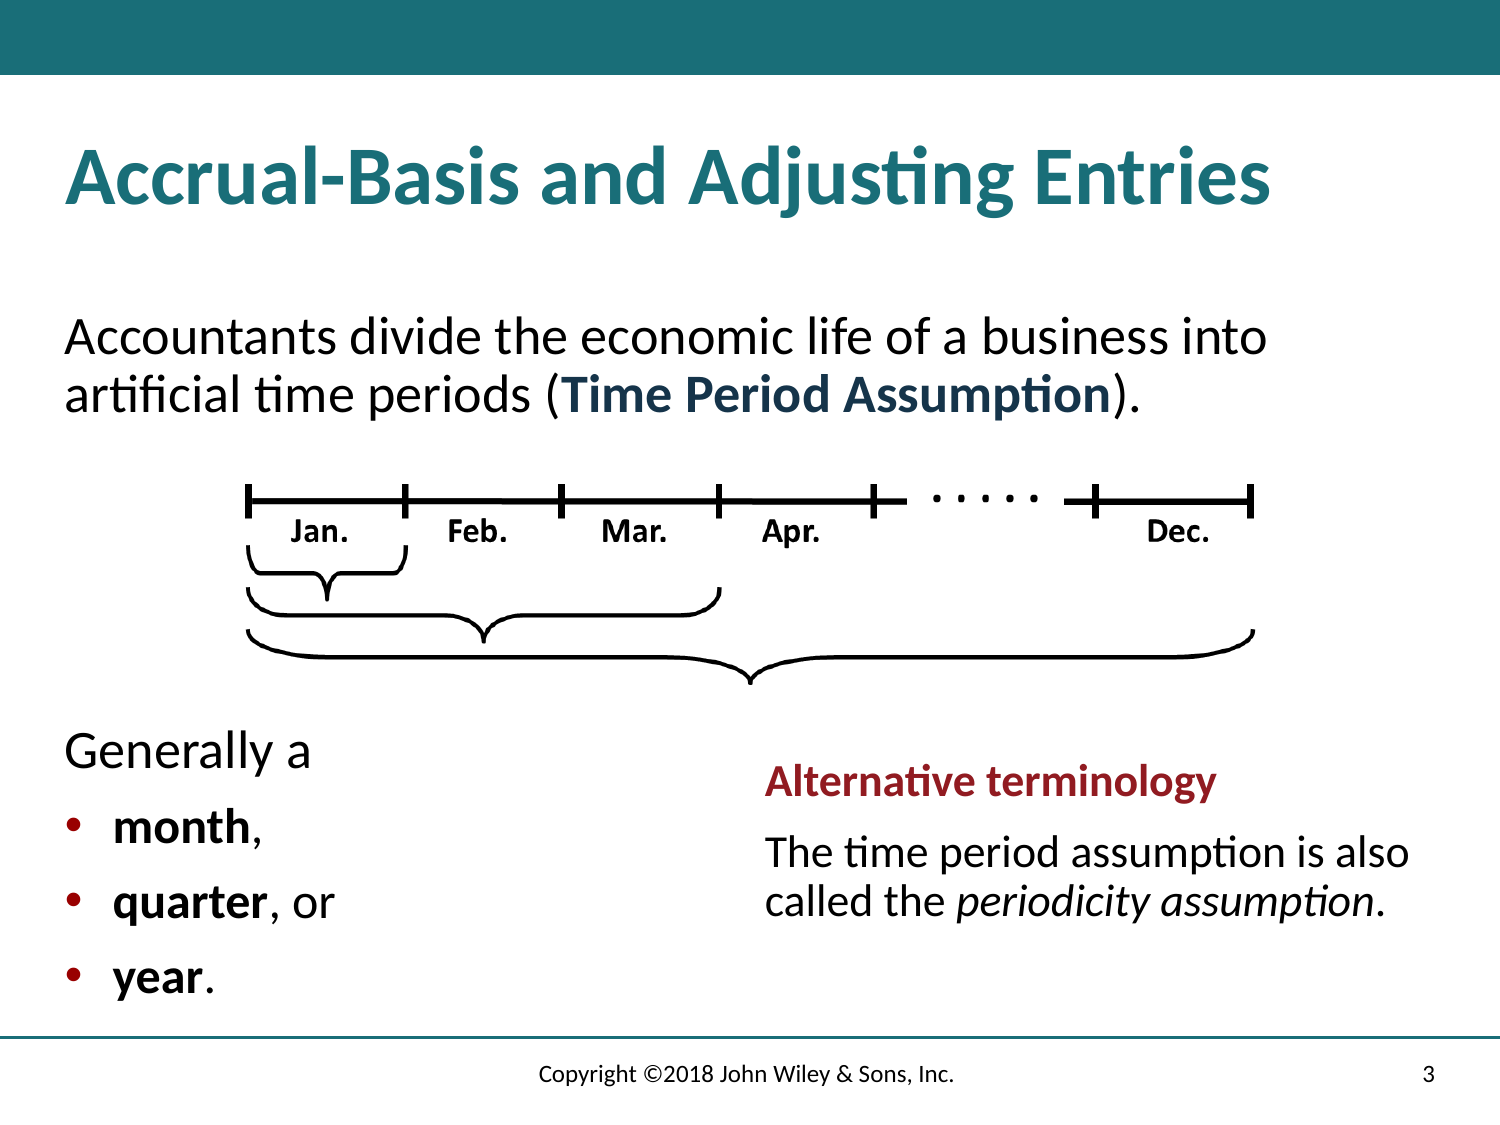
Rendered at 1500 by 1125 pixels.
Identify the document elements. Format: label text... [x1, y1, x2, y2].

footer Copyright ©2018 John Wiley & Sons, Inc. [496, 1042, 1004, 1103]
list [244, 441, 1256, 685]
list Accountants divide the economic life of a business into artificial time periods (Time Period Assumption). [50, 299, 1325, 427]
list Generally a month, quarter, or year. [50, 713, 375, 1015]
list Alternative terminology The time period assumption is also called the periodicity assumption. [750, 750, 1450, 938]
slide_number 3 [1059, 1042, 1450, 1103]
title Accrual-Basis and Adjusting Entries [50, 125, 1450, 235]
